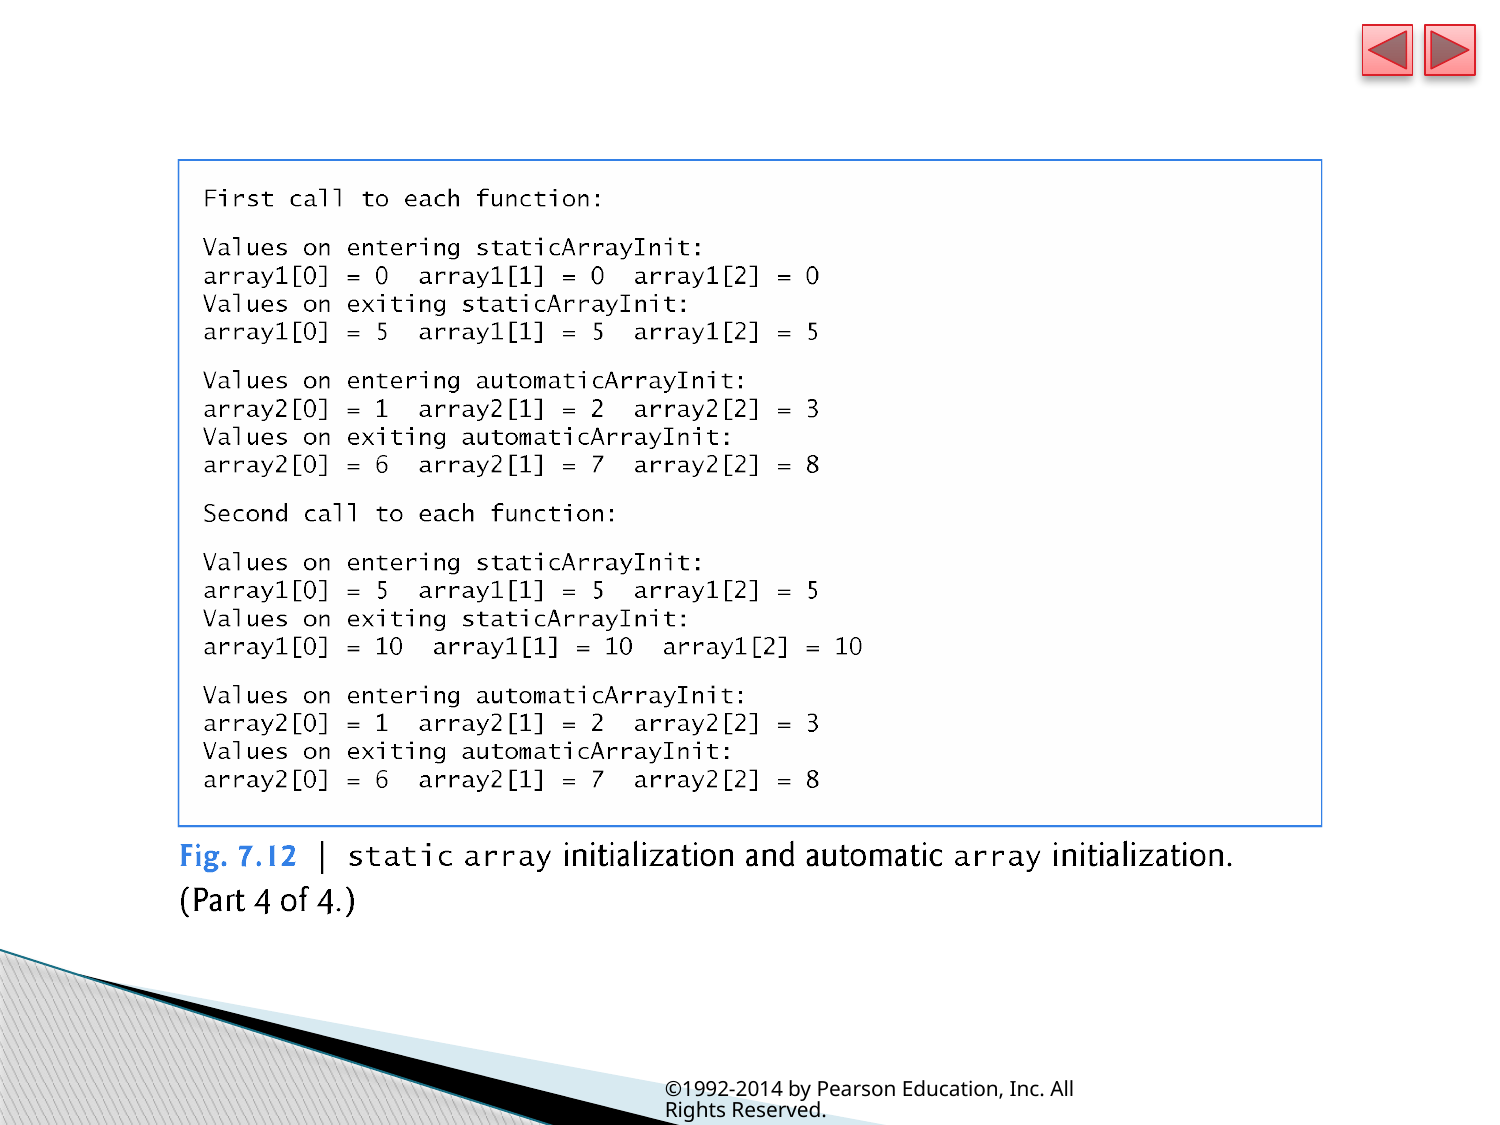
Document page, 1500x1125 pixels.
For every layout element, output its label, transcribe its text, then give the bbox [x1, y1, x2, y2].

picture [0, 106, 1500, 1018]
footer ©1992-2014 by Pearson Education, Inc. All Rights Reserved. [650, 1051, 1105, 1112]
